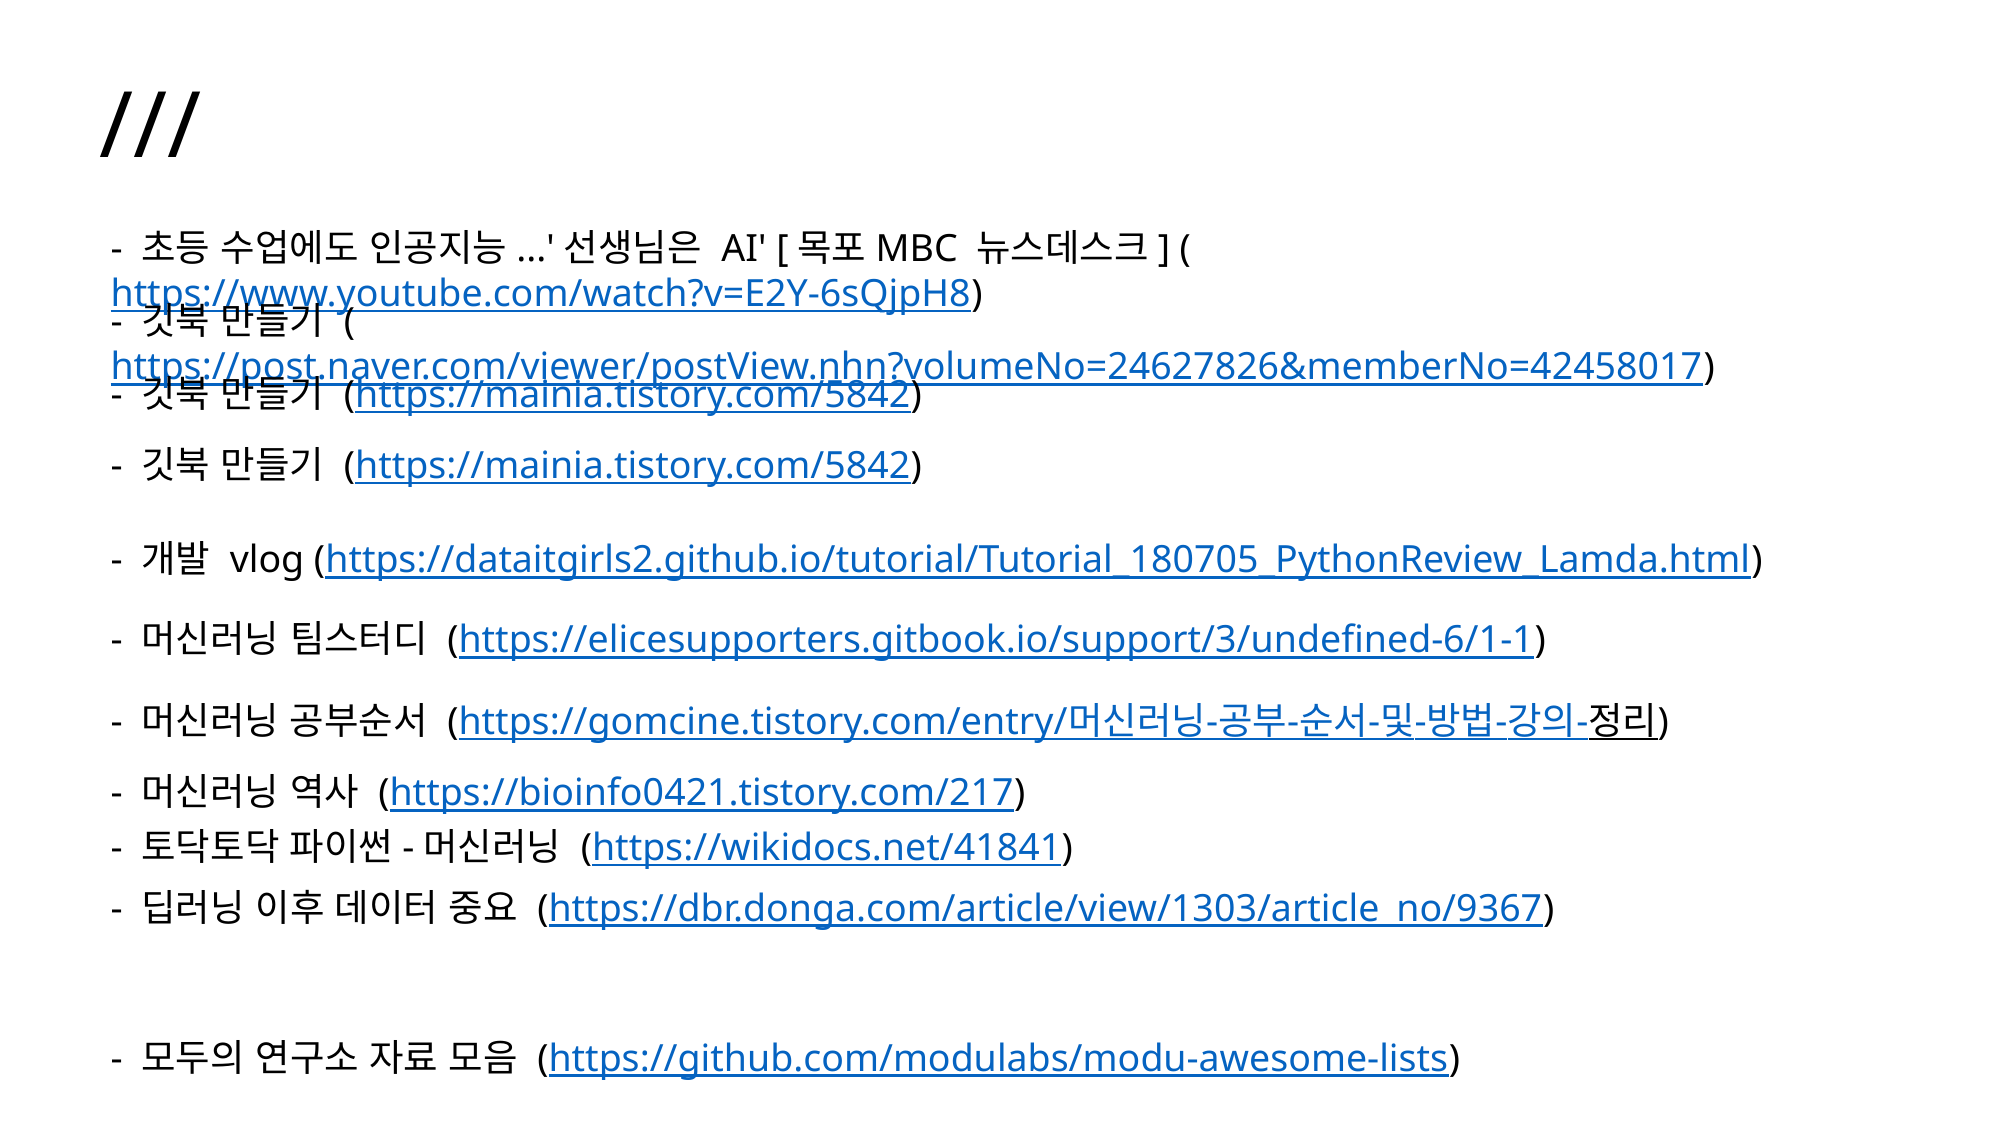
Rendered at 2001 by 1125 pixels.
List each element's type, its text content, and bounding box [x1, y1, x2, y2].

text_box - 모두의 연구소 자료 모음 (https://github.com/modulabs/modu-awesome-lists) [95, 1026, 1857, 1093]
text_box /// [84, 58, 217, 183]
text_box - 깃북 만들기 (https://mainia.tistory.com/5842) [95, 433, 1922, 500]
text_box - 딥러닝 이후 데이터 중요 (https://dbr.donga.com/article/view/1303/article_no/9367) [95, 876, 1857, 943]
text_box - 깃북 만들기 (https://mainia.tistory.com/5842) [95, 362, 1922, 429]
text_box - 초등 수업에도 인공지능...'선생님은 AI' [목포MBC 뉴스데스크] (https://www.youtube.com/watch?v=E2Y-6sQjpH8) [95, 216, 1857, 289]
text_box - 개발 vlog (https://dataitgirls2.github.io/tutorial/Tutorial_180705_PythonReview_Lamda.html) [95, 528, 1857, 594]
text_box - 토닥토닥 파이썬-머신러닝 (https://wikidocs.net/41841) [95, 815, 1857, 876]
text_box - 머신러닝 팀스터디 (https://elicesupporters.gitbook.io/support/3/undefined-6/1-1) [95, 608, 1857, 674]
text_box - 깃북 만들기 (https://post.naver.com/viewer/postView.nhn?volumeNo=24627826&memberNo=42458017) [95, 289, 1922, 362]
text_box - 머신러닝 공부순서 (https://gomcine.tistory.com/entry/머신러닝-공부-순서-및-방법-강의-정리) [95, 690, 1857, 759]
text_box - 머신러닝 역사 (https://bioinfo0421.tistory.com/217) [95, 760, 1857, 815]
